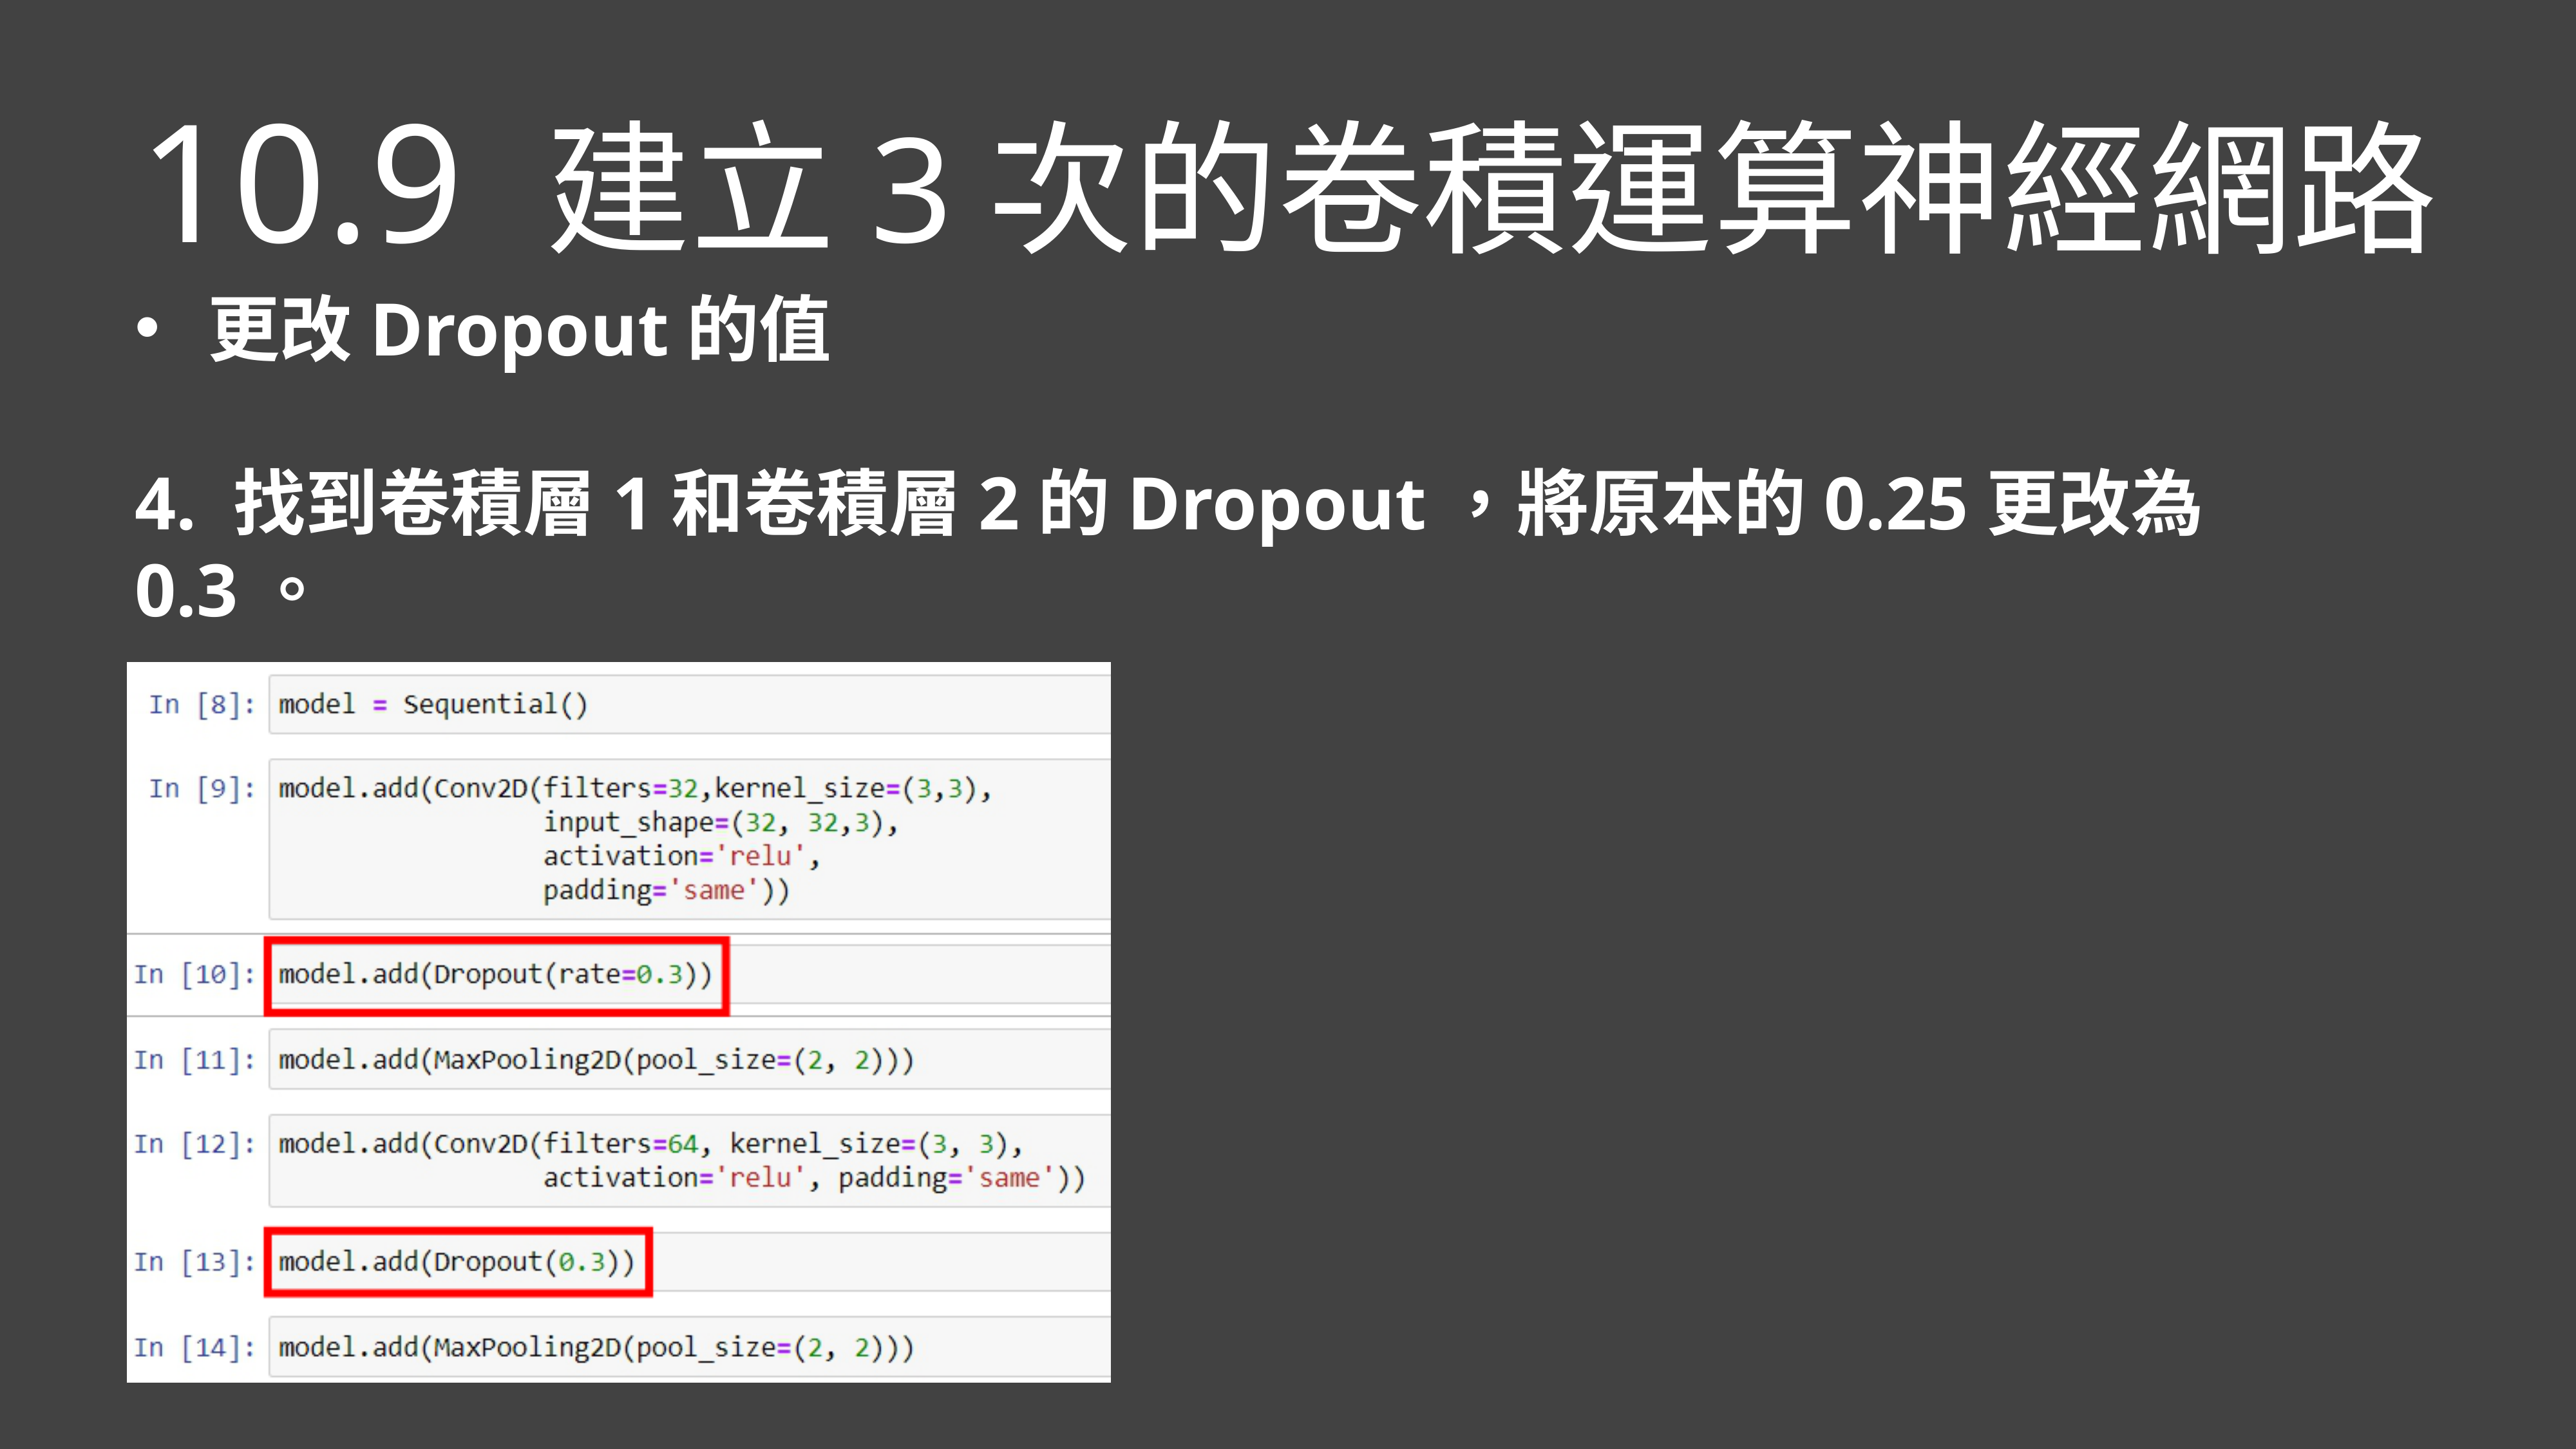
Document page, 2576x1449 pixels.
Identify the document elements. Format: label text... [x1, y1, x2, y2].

title 10.9 建立3次的卷積運算神經網路 [127, 4, 2449, 350]
picture [127, 662, 1111, 1383]
text_box 更改Dropout的值 4. 找到卷積層1和卷積層2的Dropout，將原本的0.25更改為0.3。 [127, 275, 2235, 639]
